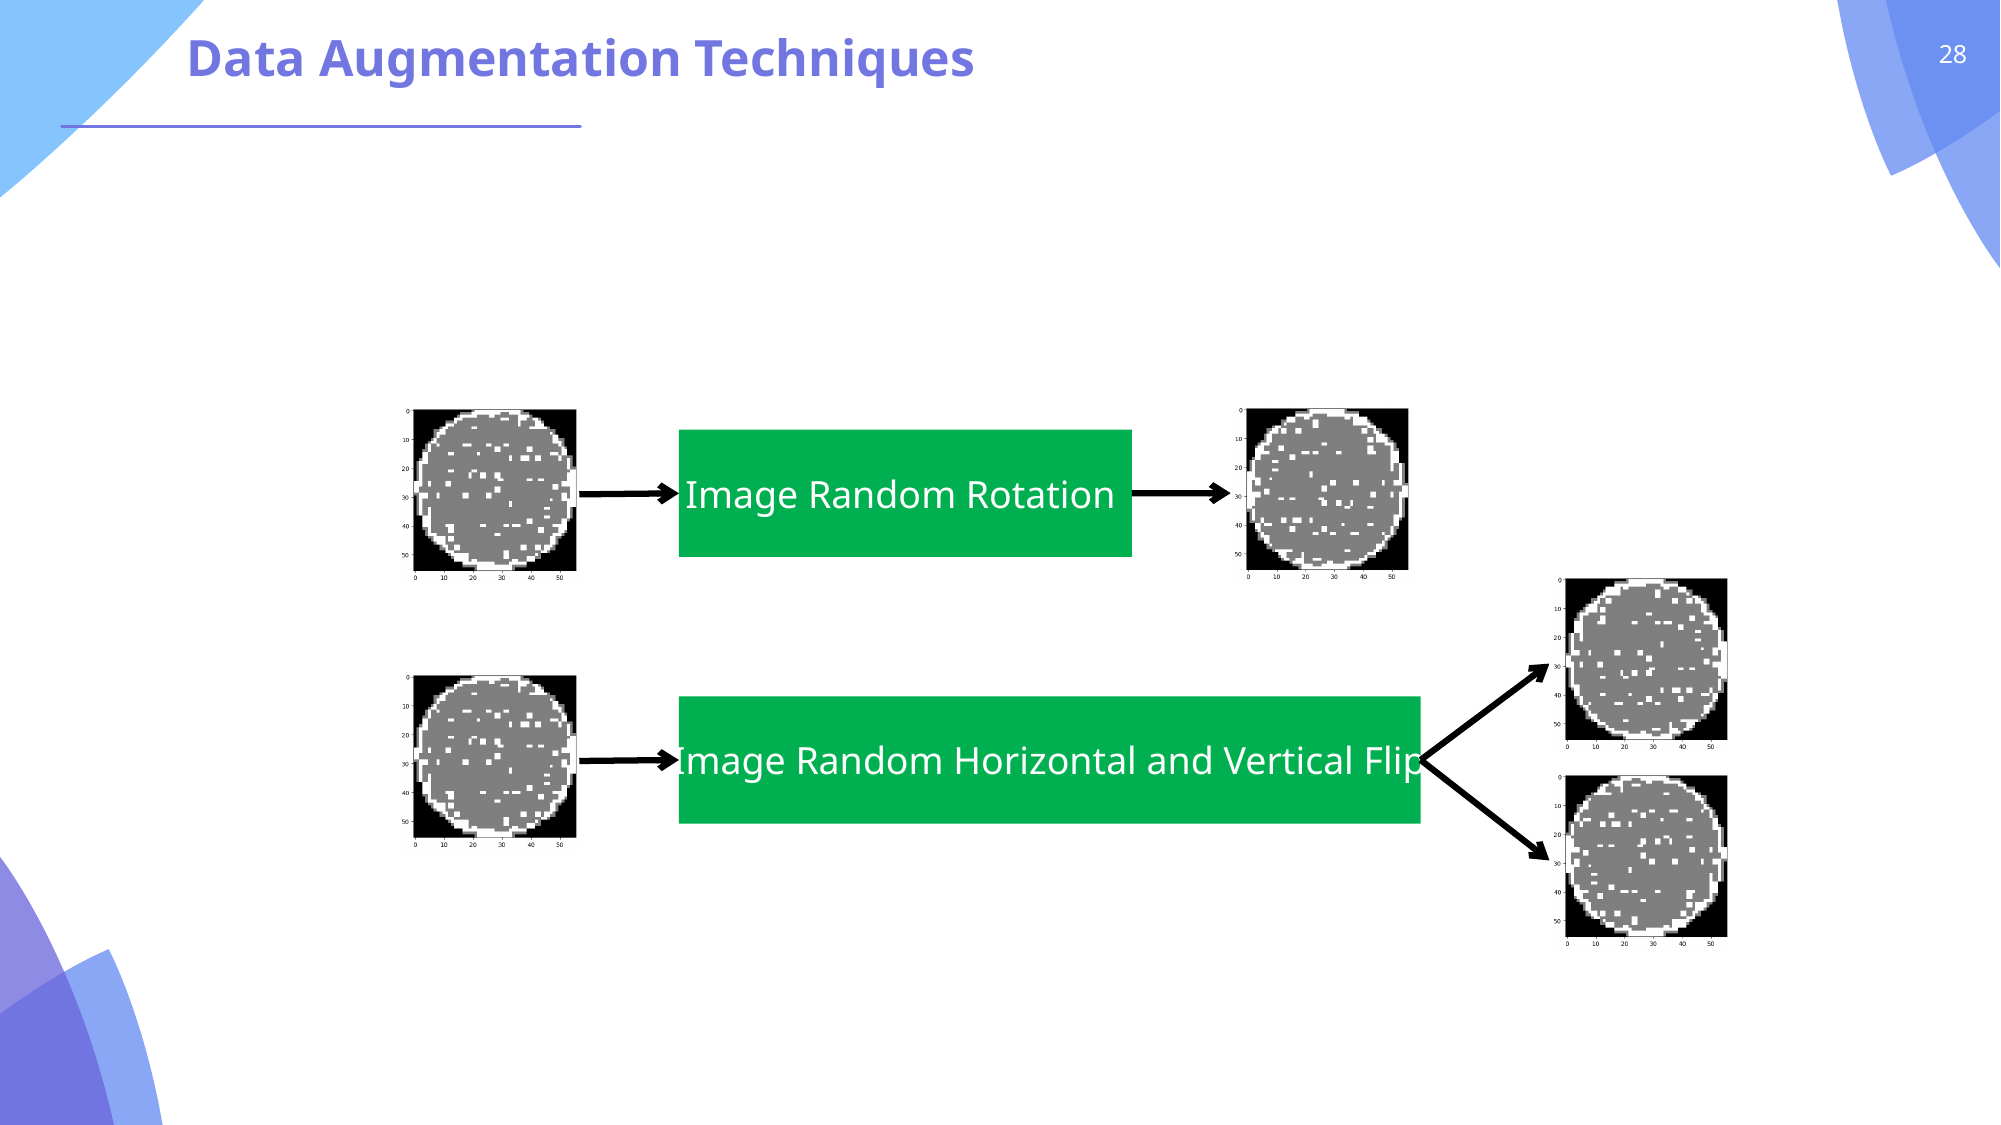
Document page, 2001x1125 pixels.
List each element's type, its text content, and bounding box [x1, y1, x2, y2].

picture [397, 670, 580, 852]
text_box Image Random Rotation [678, 429, 1132, 557]
picture [1549, 770, 1731, 951]
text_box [1420, 759, 1550, 861]
picture [397, 404, 580, 585]
text_box Image Random Horizontal and Vertical Flip [678, 696, 1420, 824]
text_box [0, 0, 204, 198]
picture [1549, 573, 1731, 754]
picture [1230, 403, 1412, 584]
text_box Data Augmentation Techniques [172, 19, 1968, 94]
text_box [1420, 663, 1550, 759]
